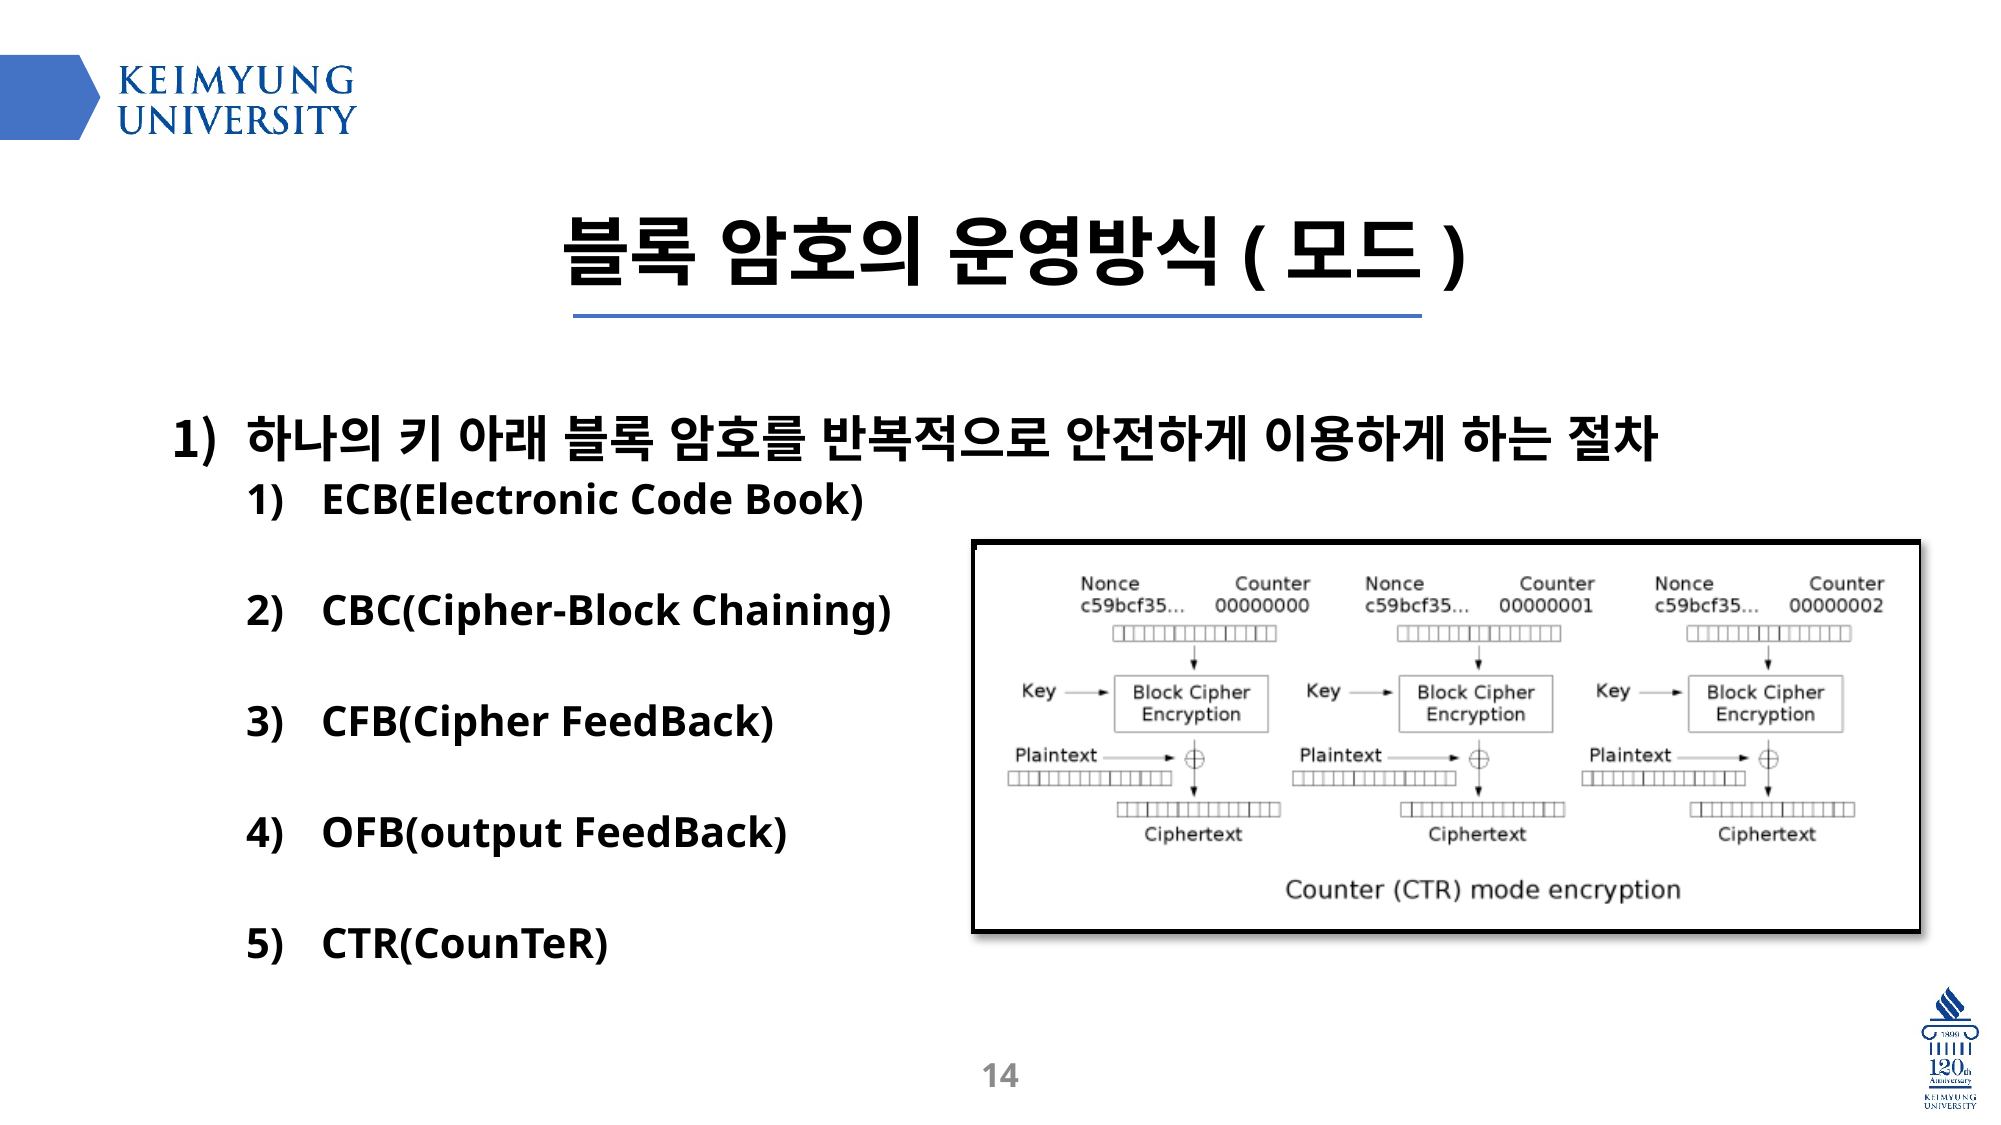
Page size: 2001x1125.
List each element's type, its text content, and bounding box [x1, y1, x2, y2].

picture [107, 56, 367, 143]
text_box 하나의 키 아래 블록 암호를 반복적으로 안전하게 이용하게 하는 절차 ECB(Electronic Code Book) CBC(Cipher-Block Chaining) CFB(Cipher FeedBack) OFB(output FeedBack) CTR(CounTeR) [81, 406, 1915, 1065]
picture [1900, 969, 2000, 1125]
slide_number 14 [774, 1047, 1225, 1108]
picture [975, 545, 1919, 929]
text_box 블록 암호의 운영방식(모드) [532, 196, 1496, 302]
